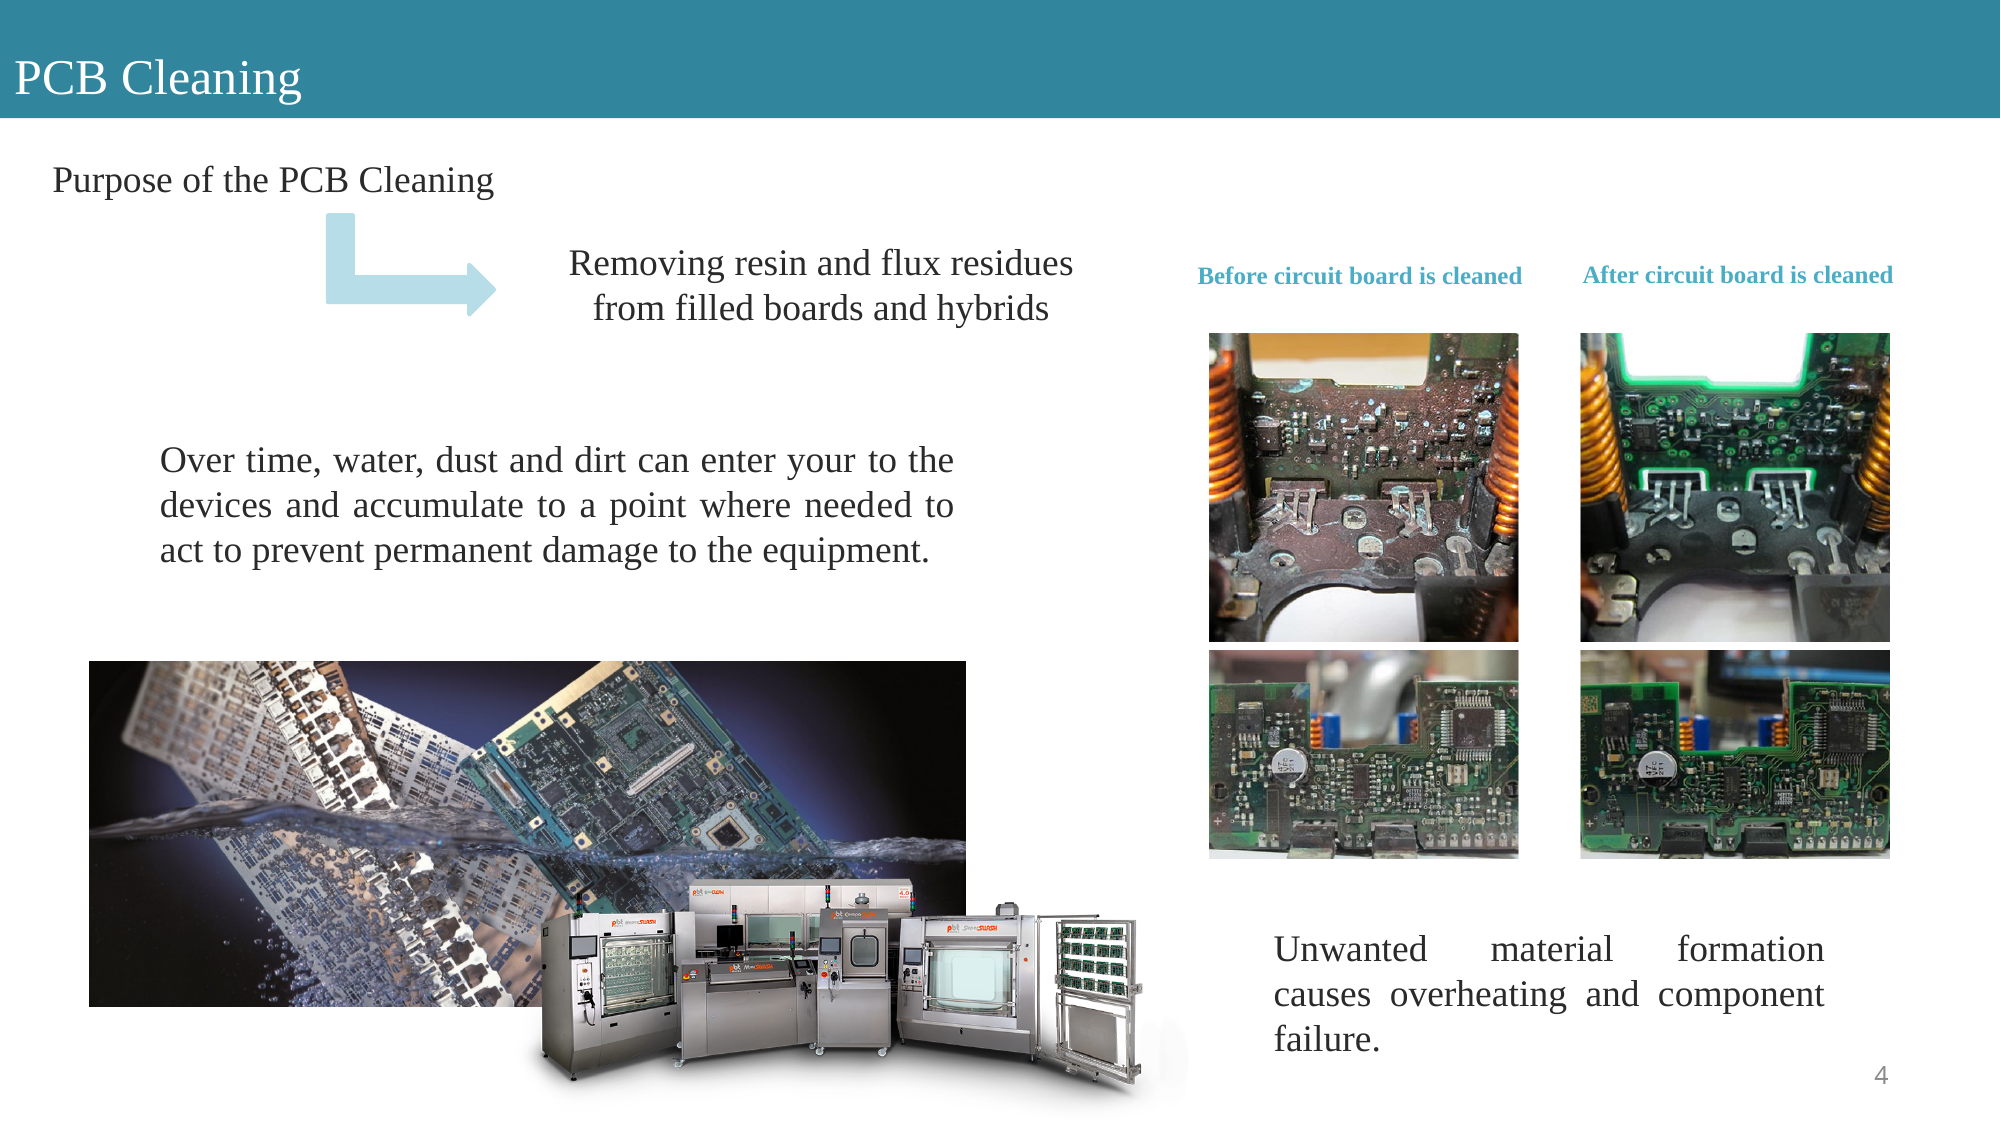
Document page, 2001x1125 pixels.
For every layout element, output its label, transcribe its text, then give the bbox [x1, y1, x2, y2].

text_box Before circuit board is cleaned [1118, 252, 1603, 297]
slide_number 4 [1437, 1046, 1904, 1107]
picture [88, 326, 1909, 1125]
text_box After circuit board is cleaned [1496, 250, 1981, 296]
text_box Removing resin and flux residues from filled boards and hybrids [552, 230, 1090, 336]
text_box PCB Cleaning [0, 0, 2000, 119]
text_box Over time, water, dust and dirt can enter your to the devices and accumulate to a point where needed to act to prevent permanent damage to the equipment. [145, 427, 970, 577]
text_box Unwanted material formation causes overheating and component failure. [1258, 916, 1841, 1067]
text_box Purpose of the PCB Cleaning [31, 147, 516, 208]
text_box [325, 213, 497, 317]
